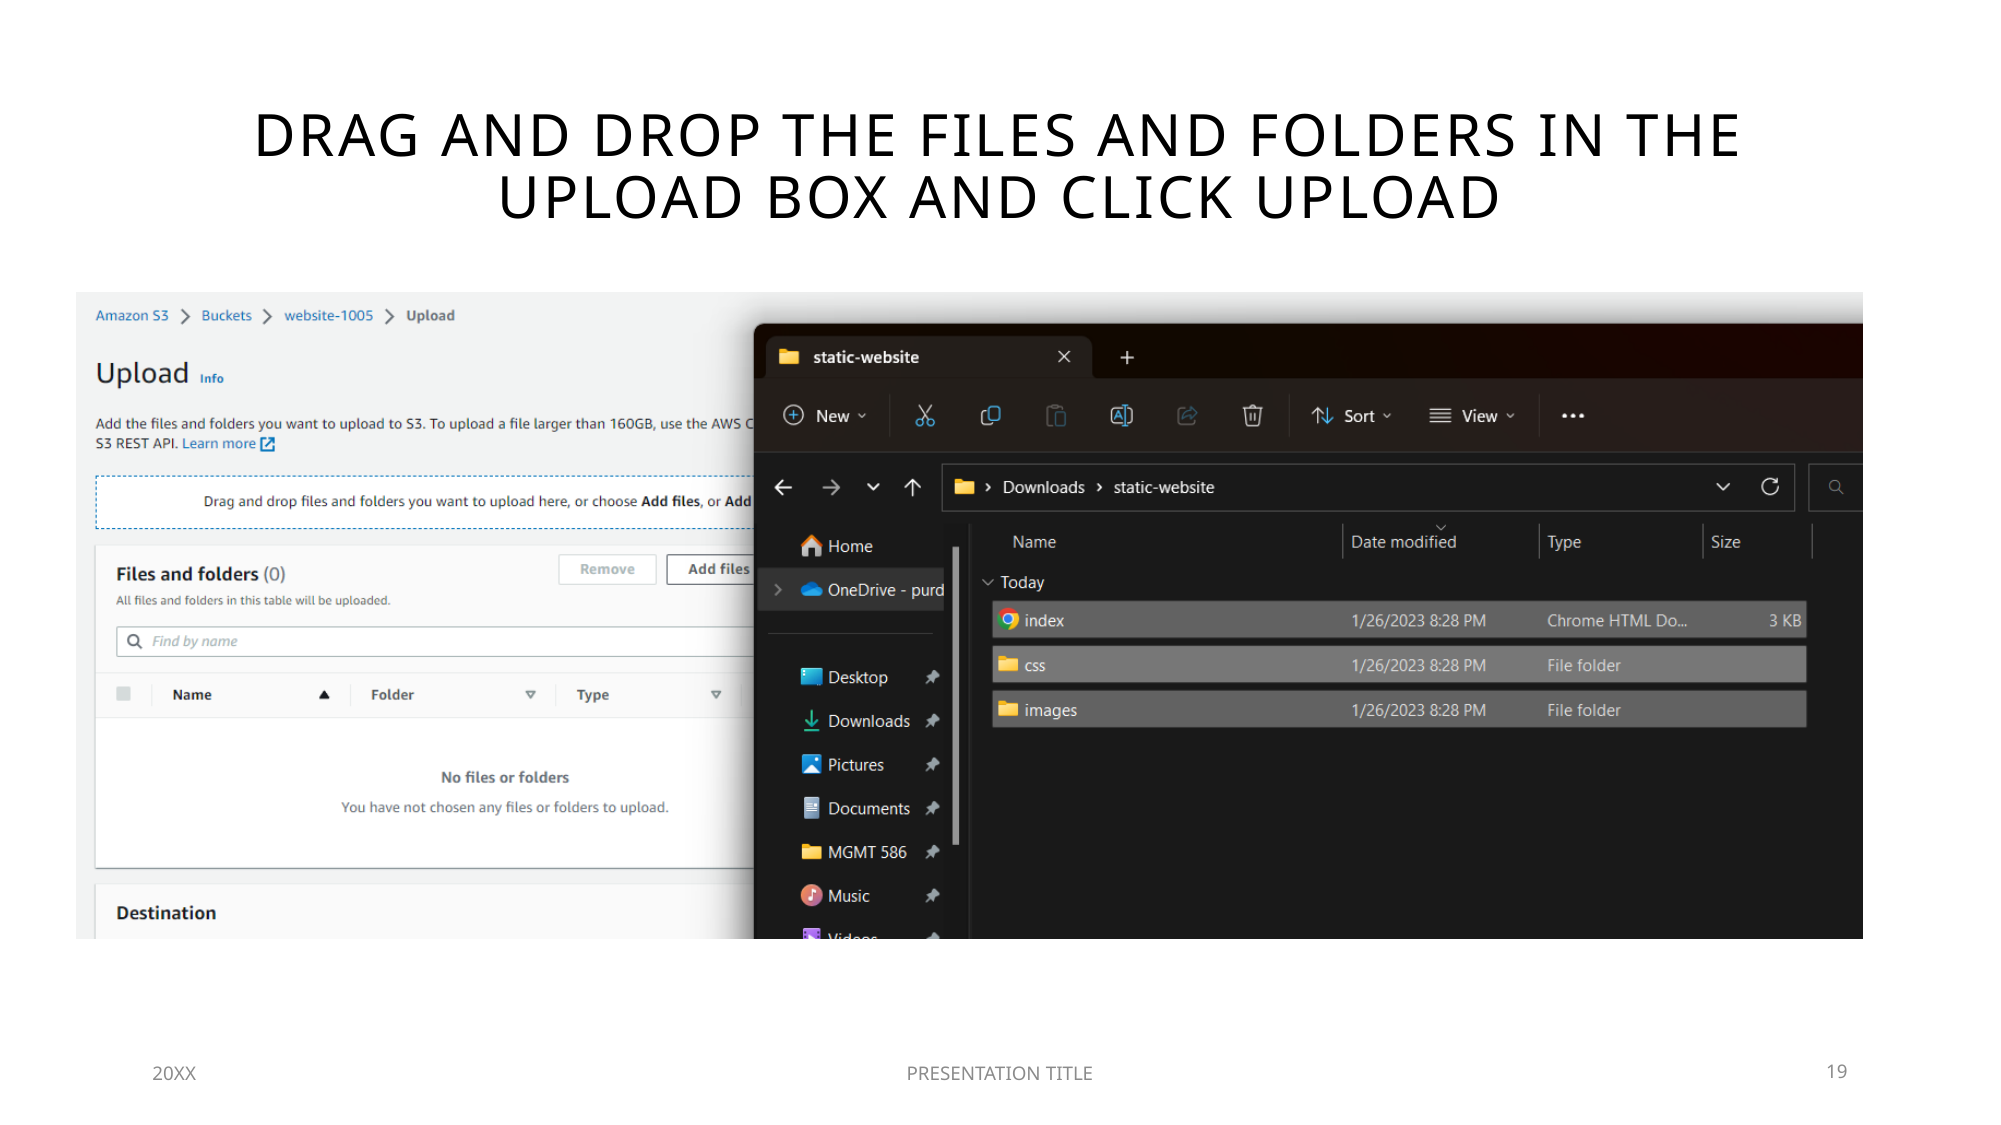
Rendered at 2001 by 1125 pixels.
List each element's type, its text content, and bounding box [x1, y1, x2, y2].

slide_number 20XX [137, 1042, 588, 1103]
slide_number 19 [1412, 1042, 1863, 1103]
title Drag and drop the files and folders in the upload box and click upload [137, 59, 1863, 278]
picture [76, 292, 1863, 939]
footer PRESENTATION TITLE [662, 1042, 1338, 1103]
